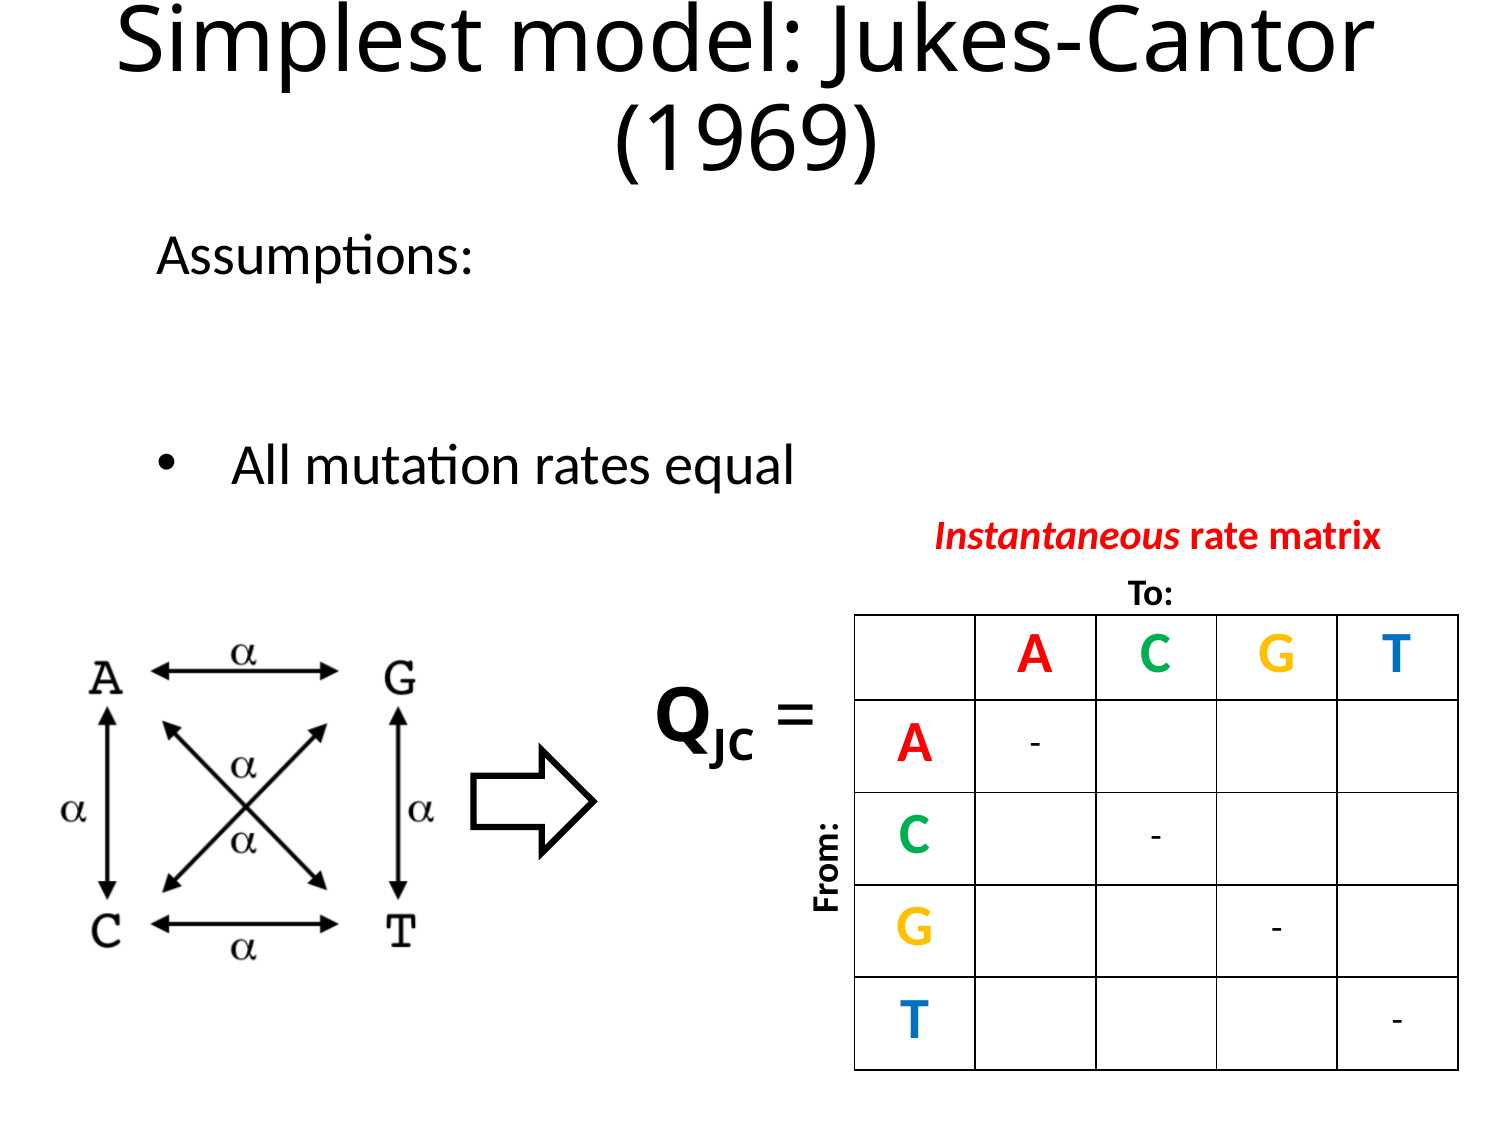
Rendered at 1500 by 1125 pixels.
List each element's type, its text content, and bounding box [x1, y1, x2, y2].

text_box To: [1113, 560, 1189, 621]
text_box Simplest model: Jukes-Cantor (1969) [37, 13, 1457, 171]
text_box [472, 747, 595, 856]
text_box Instantaneous rate matrix [919, 500, 1397, 565]
picture [53, 630, 435, 973]
text_box QJC = [638, 659, 833, 777]
text_box From: [792, 807, 853, 928]
